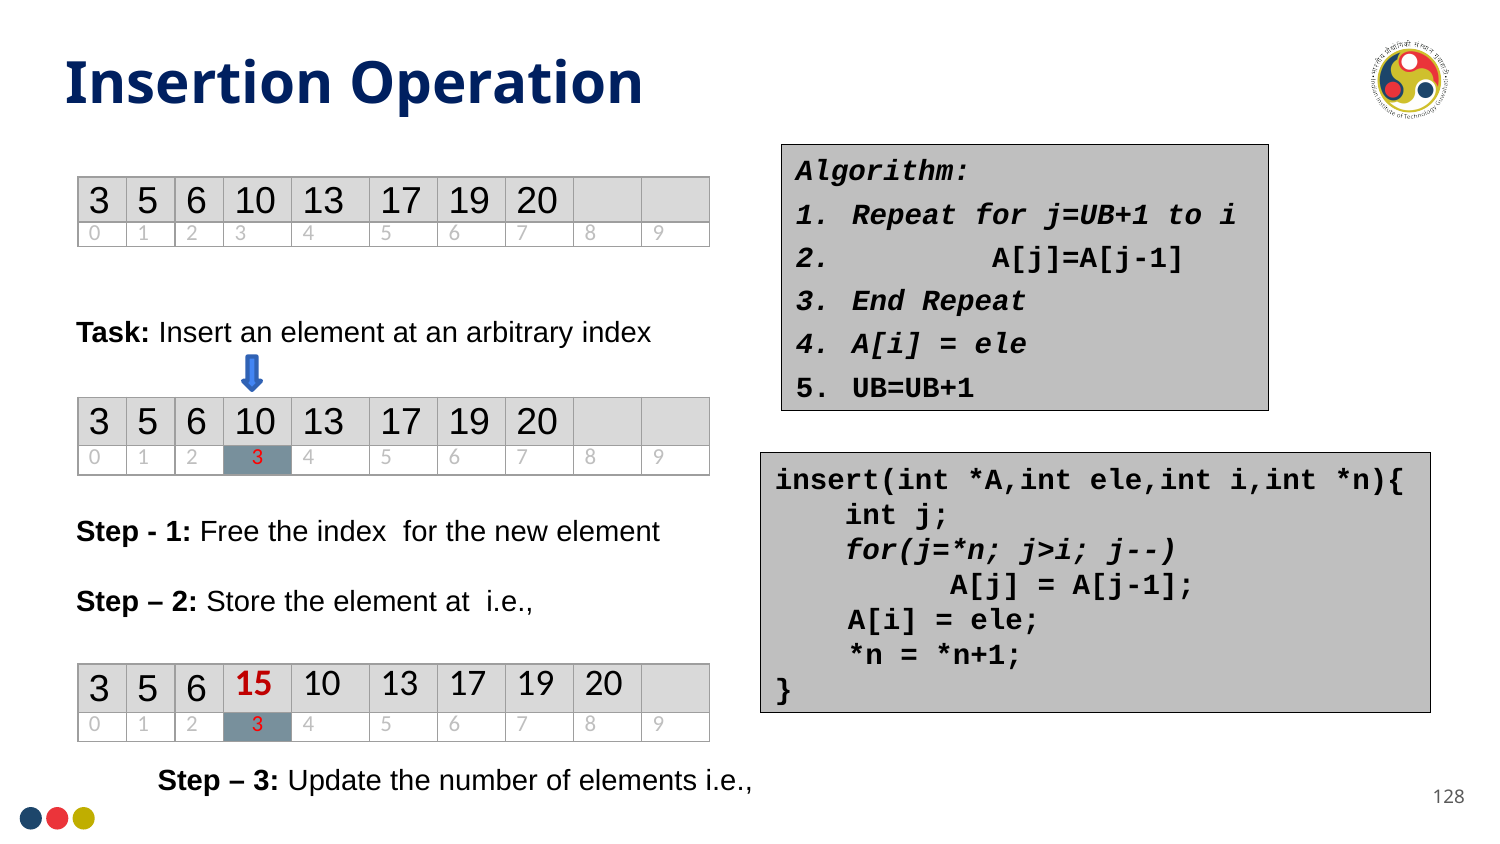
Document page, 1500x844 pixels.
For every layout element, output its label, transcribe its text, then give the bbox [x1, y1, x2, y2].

table_cell 7 [506, 446, 573, 474]
table_header 17 [370, 178, 437, 221]
table_header 6 [176, 178, 223, 221]
table_cell 8 [574, 713, 641, 741]
table_header 15 [224, 665, 291, 712]
table_header 13 [292, 398, 369, 445]
table_cell 2 [176, 713, 223, 741]
slide_number 128 [1389, 764, 1480, 830]
table_cell 8 [574, 223, 641, 246]
table_cell 2 [176, 446, 223, 474]
table_header 10 [224, 398, 291, 445]
table_cell 3 [224, 223, 291, 246]
table_header 17 [370, 398, 437, 445]
table_cell 1 [127, 713, 174, 741]
table_cell 7 [506, 223, 573, 246]
table_header 10 [292, 665, 369, 712]
table_header [642, 665, 709, 712]
table_header [642, 398, 709, 445]
table_header 17 [438, 665, 505, 712]
table_cell 3 [224, 446, 291, 474]
table_cell 0 [79, 446, 126, 474]
table_header 19 [438, 178, 505, 221]
table_cell 0 [79, 223, 126, 246]
table_cell 9 [642, 446, 709, 474]
table_header [574, 398, 641, 445]
table_cell 9 [642, 713, 709, 741]
table_cell 5 [370, 446, 437, 474]
text_box Insertion Operation [51, 38, 1449, 132]
table_cell 3 [224, 713, 291, 741]
table_cell 0 [79, 713, 126, 741]
table_header 19 [506, 665, 573, 712]
text_box Algorithm: Repeat for j=UB+1 to i A[j]=A[j-1] End Repeat A[i] = ele UB=UB+1 [781, 144, 1269, 411]
table_cell 2 [176, 223, 223, 246]
table_header 13 [370, 665, 437, 712]
table_cell 6 [438, 223, 505, 246]
table_cell 5 [370, 713, 437, 741]
table_header 19 [438, 398, 505, 445]
table_header 5 [127, 665, 174, 712]
text_box [241, 354, 263, 392]
table_cell 5 [370, 223, 437, 246]
table_header 13 [292, 178, 369, 221]
table_header 6 [176, 665, 223, 712]
table_header [574, 178, 641, 221]
table_header 10 [224, 178, 291, 221]
table_header 20 [506, 178, 573, 221]
table_header 20 [506, 398, 573, 445]
table_cell 4 [292, 446, 369, 474]
table_cell 6 [438, 446, 505, 474]
text_box insert(int *A,int ele,int i,int *n){ int j; for(j=*n; j>i; j--) A[j] = A[j-1]; A[i] = ele; *n = *n+1; } [760, 452, 1431, 713]
table_header 5 [127, 178, 174, 221]
table_cell 4 [292, 713, 369, 741]
table_cell 7 [506, 713, 573, 741]
table_header 6 [176, 398, 223, 445]
table_header [642, 178, 709, 221]
table_header 3 [79, 178, 126, 221]
table_header 20 [574, 665, 641, 712]
table_cell 6 [438, 713, 505, 741]
table_cell 1 [127, 446, 174, 474]
table_header 5 [127, 398, 174, 445]
table_header 3 [79, 665, 126, 712]
table_cell 8 [574, 446, 641, 474]
table_cell 4 [292, 223, 369, 246]
table_cell 1 [127, 223, 174, 246]
table_header 3 [79, 398, 126, 445]
table_cell 9 [642, 223, 709, 246]
